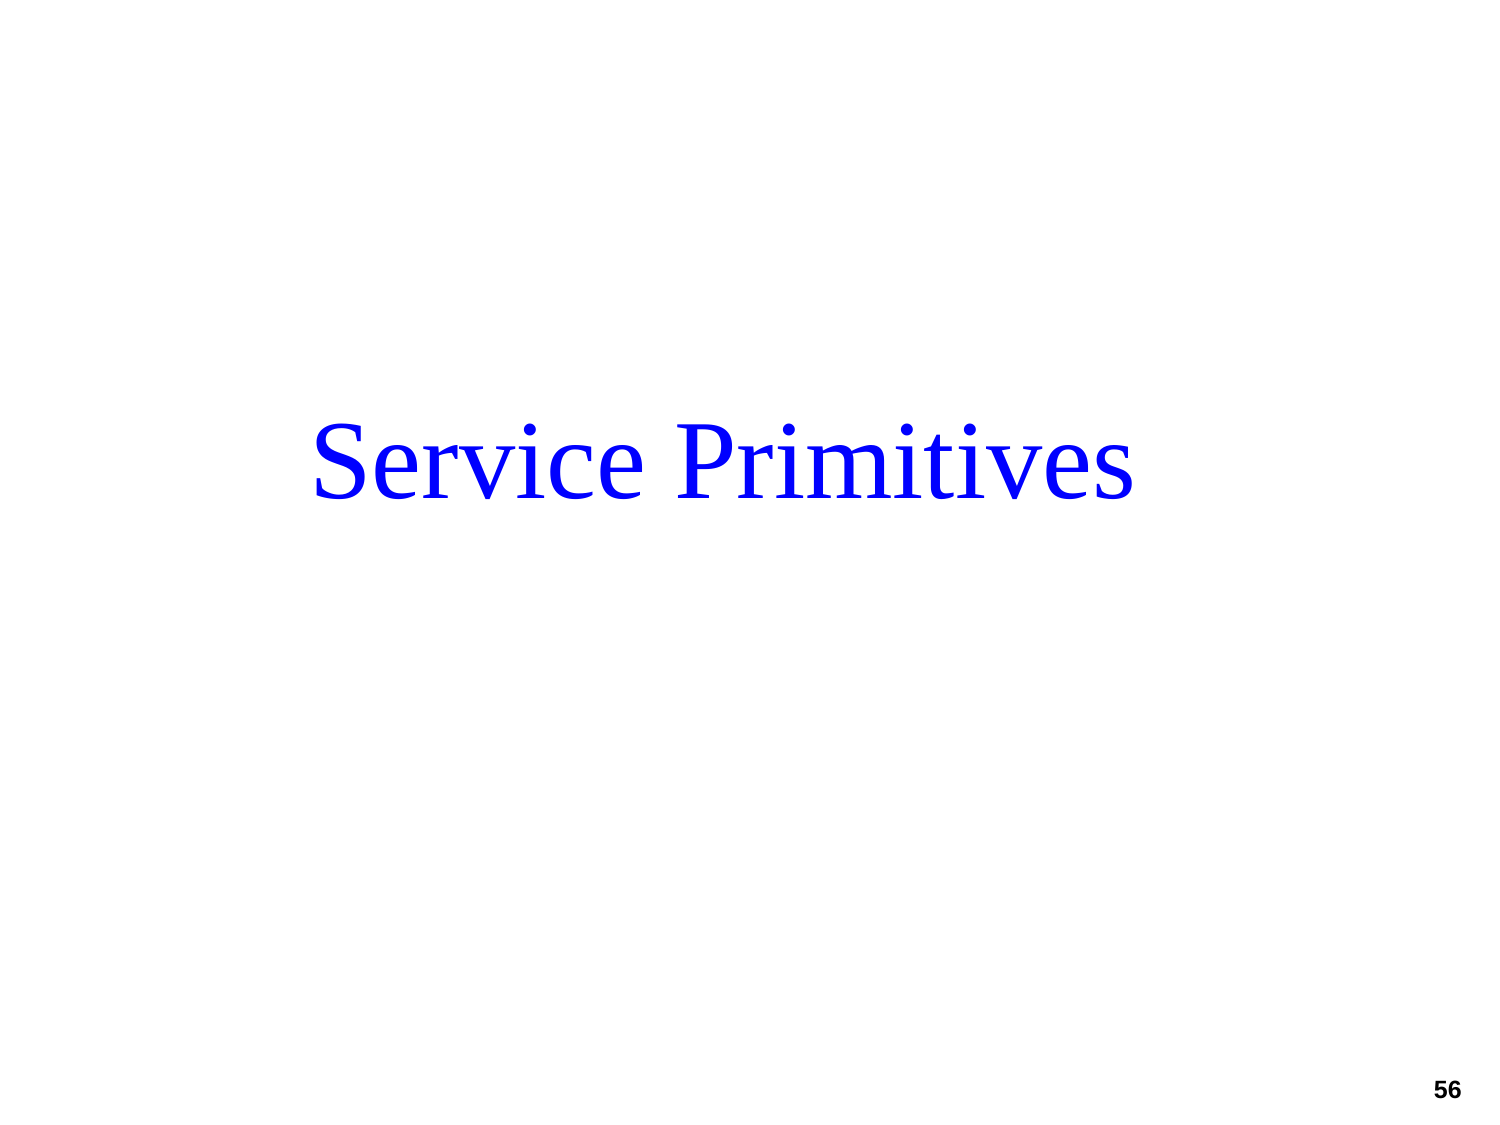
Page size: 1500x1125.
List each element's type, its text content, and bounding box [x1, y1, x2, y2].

subtitle Service Primitives [19, 404, 1427, 882]
